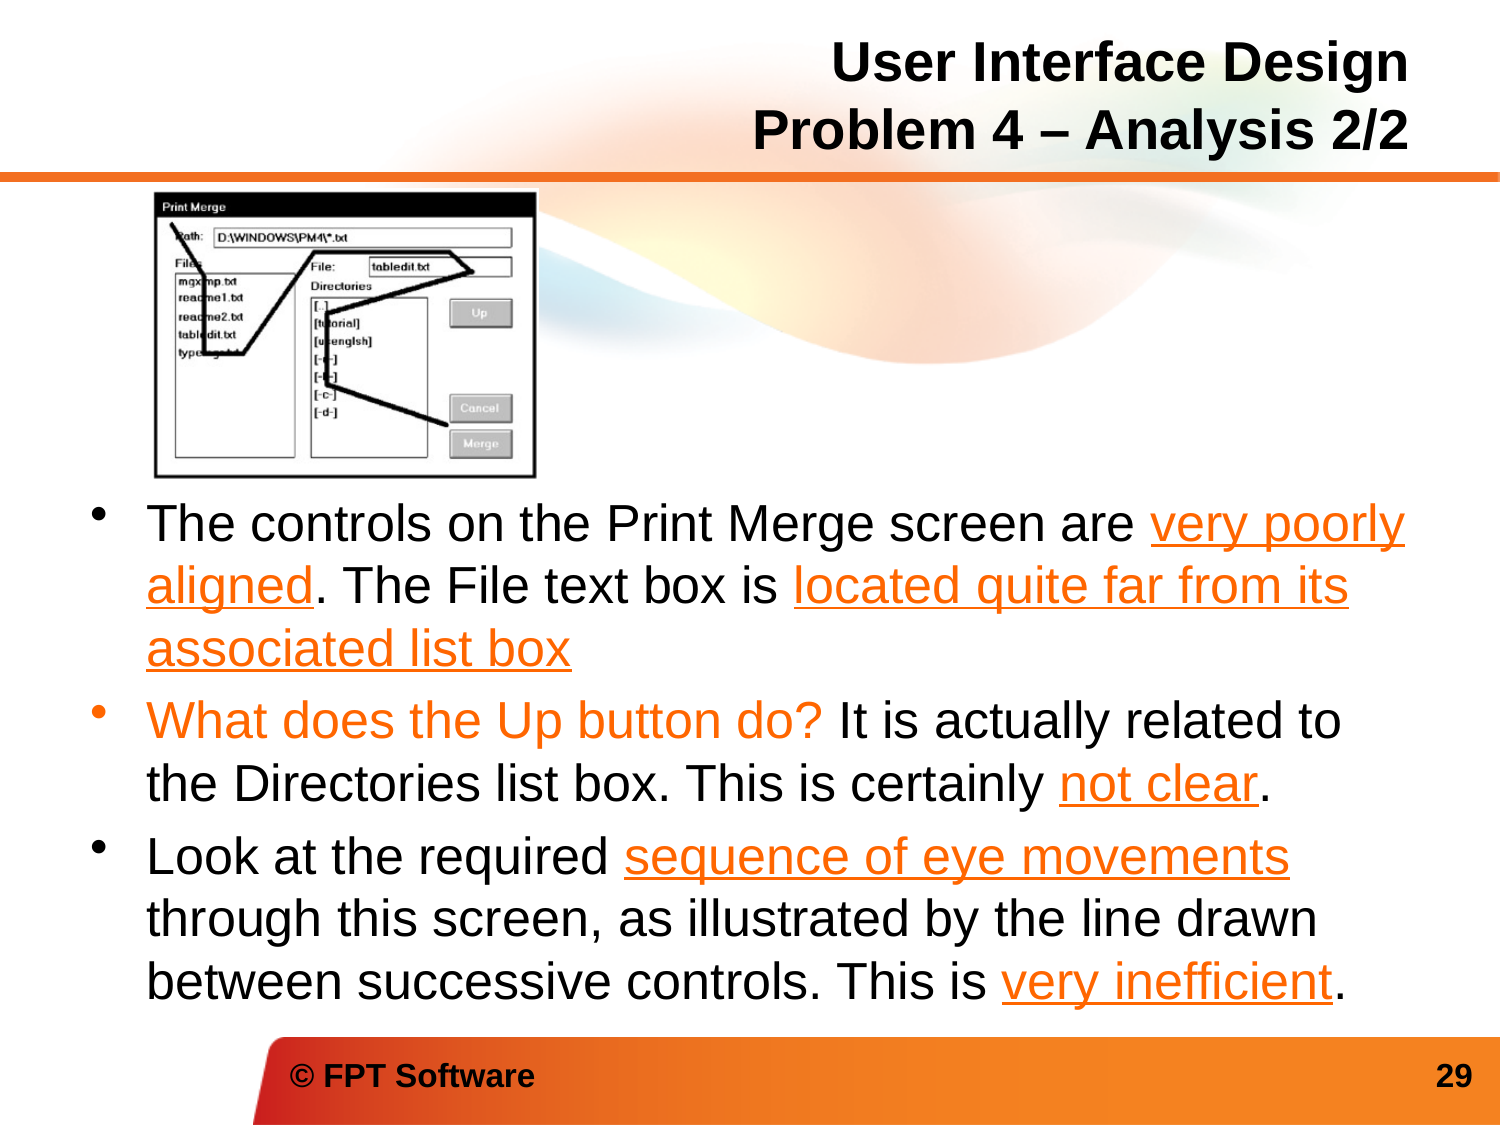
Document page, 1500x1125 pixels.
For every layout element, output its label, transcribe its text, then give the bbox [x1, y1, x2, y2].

list The controls on the Print Merge screen are very poorly aligned. The File text box is located quite far from its associated list box What does the Up button do? It is actually related to the Directories list box. This is certainly not clear. Look at the required sequence of eye movements through this screen, as illustrated by the line drawn between successive controls. This is very inefficient. [75, 481, 1425, 1125]
title User Interface Design Problem 4 – Analysis 2/2 [437, 24, 1425, 161]
picture [0, 0, 1500, 481]
picture [1425, 1037, 1500, 1125]
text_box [151, 187, 540, 481]
